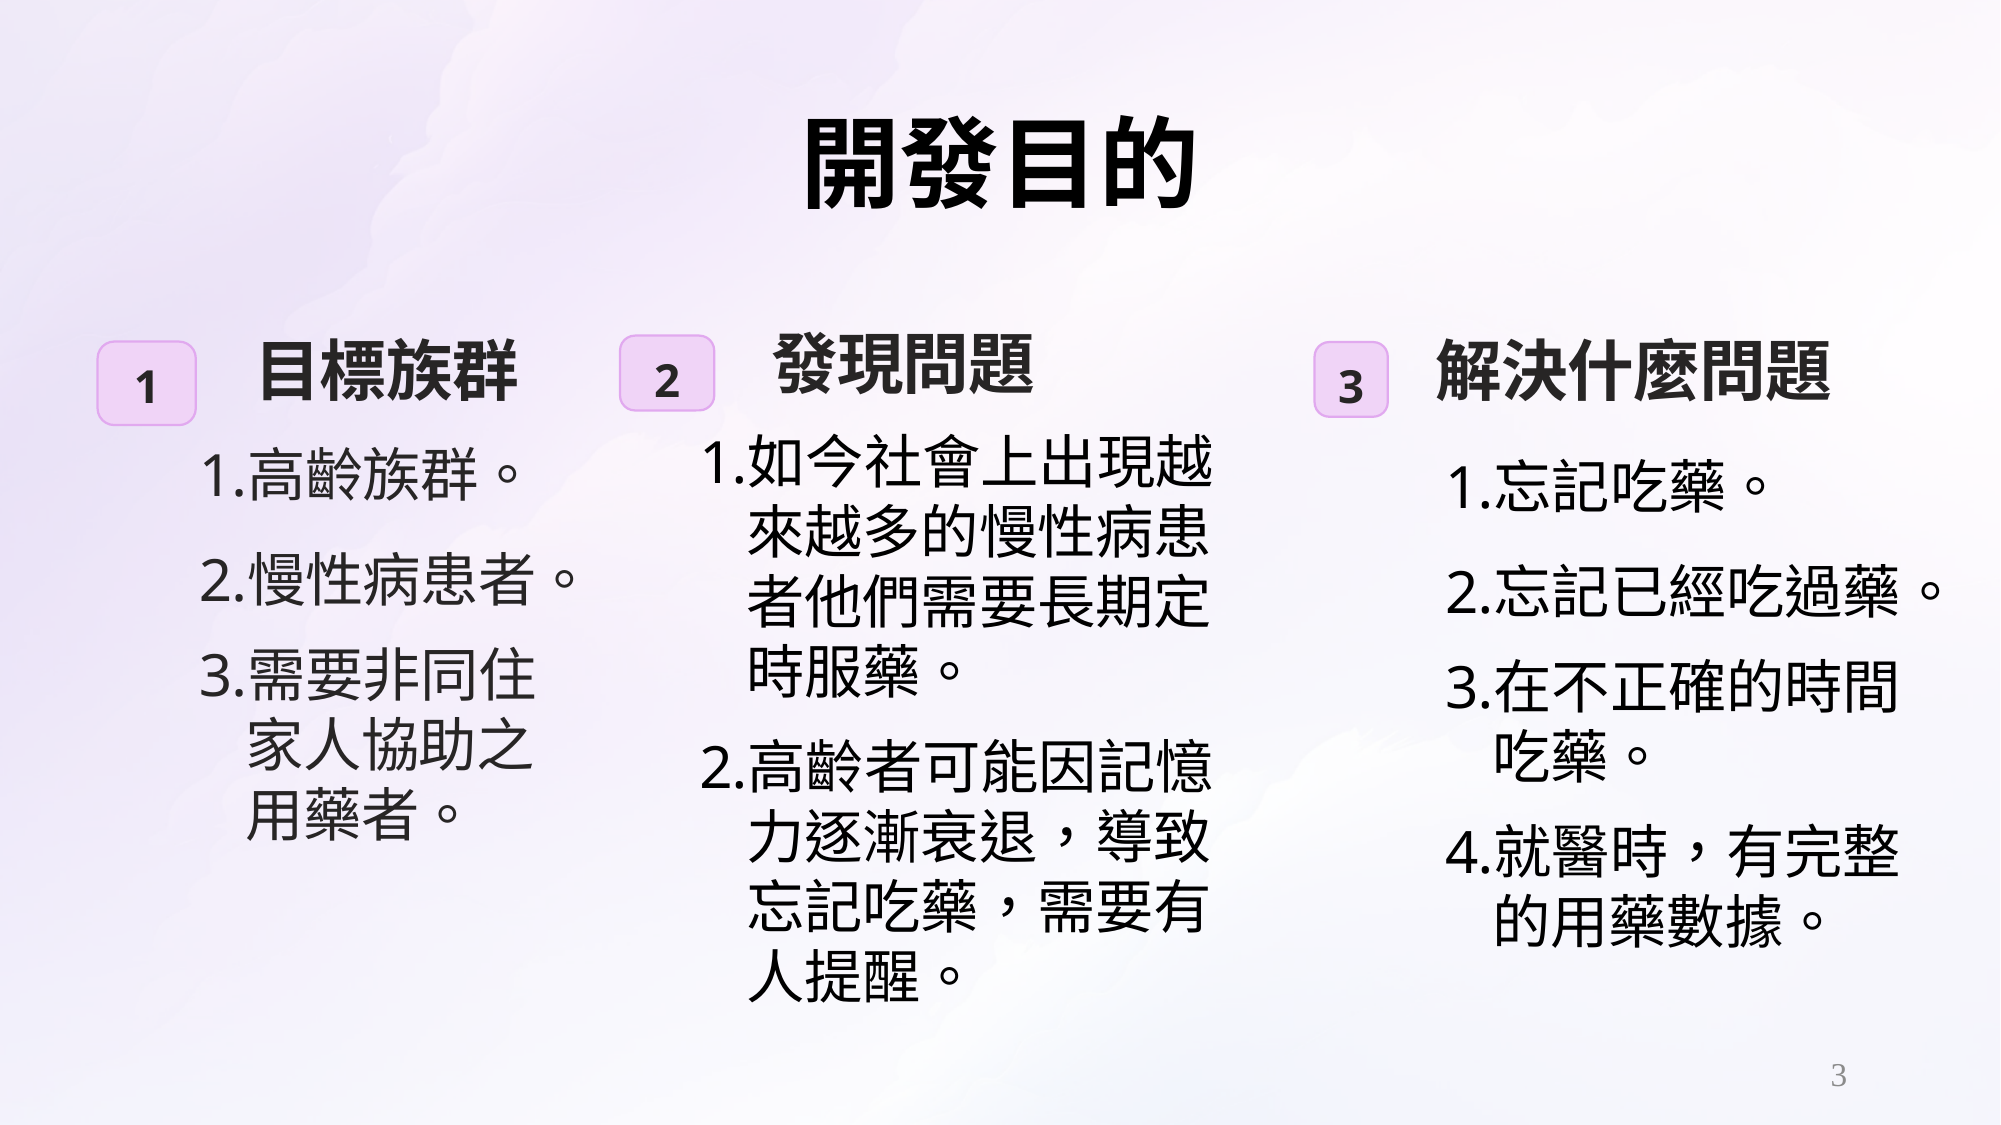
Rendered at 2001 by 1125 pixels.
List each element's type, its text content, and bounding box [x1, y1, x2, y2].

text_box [97, 341, 620, 959]
slide_number 3 [1412, 1042, 1863, 1103]
picture [0, 0, 2001, 1125]
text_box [1314, 342, 1954, 971]
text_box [620, 335, 1256, 1003]
title 開發目的 [137, 59, 1863, 278]
